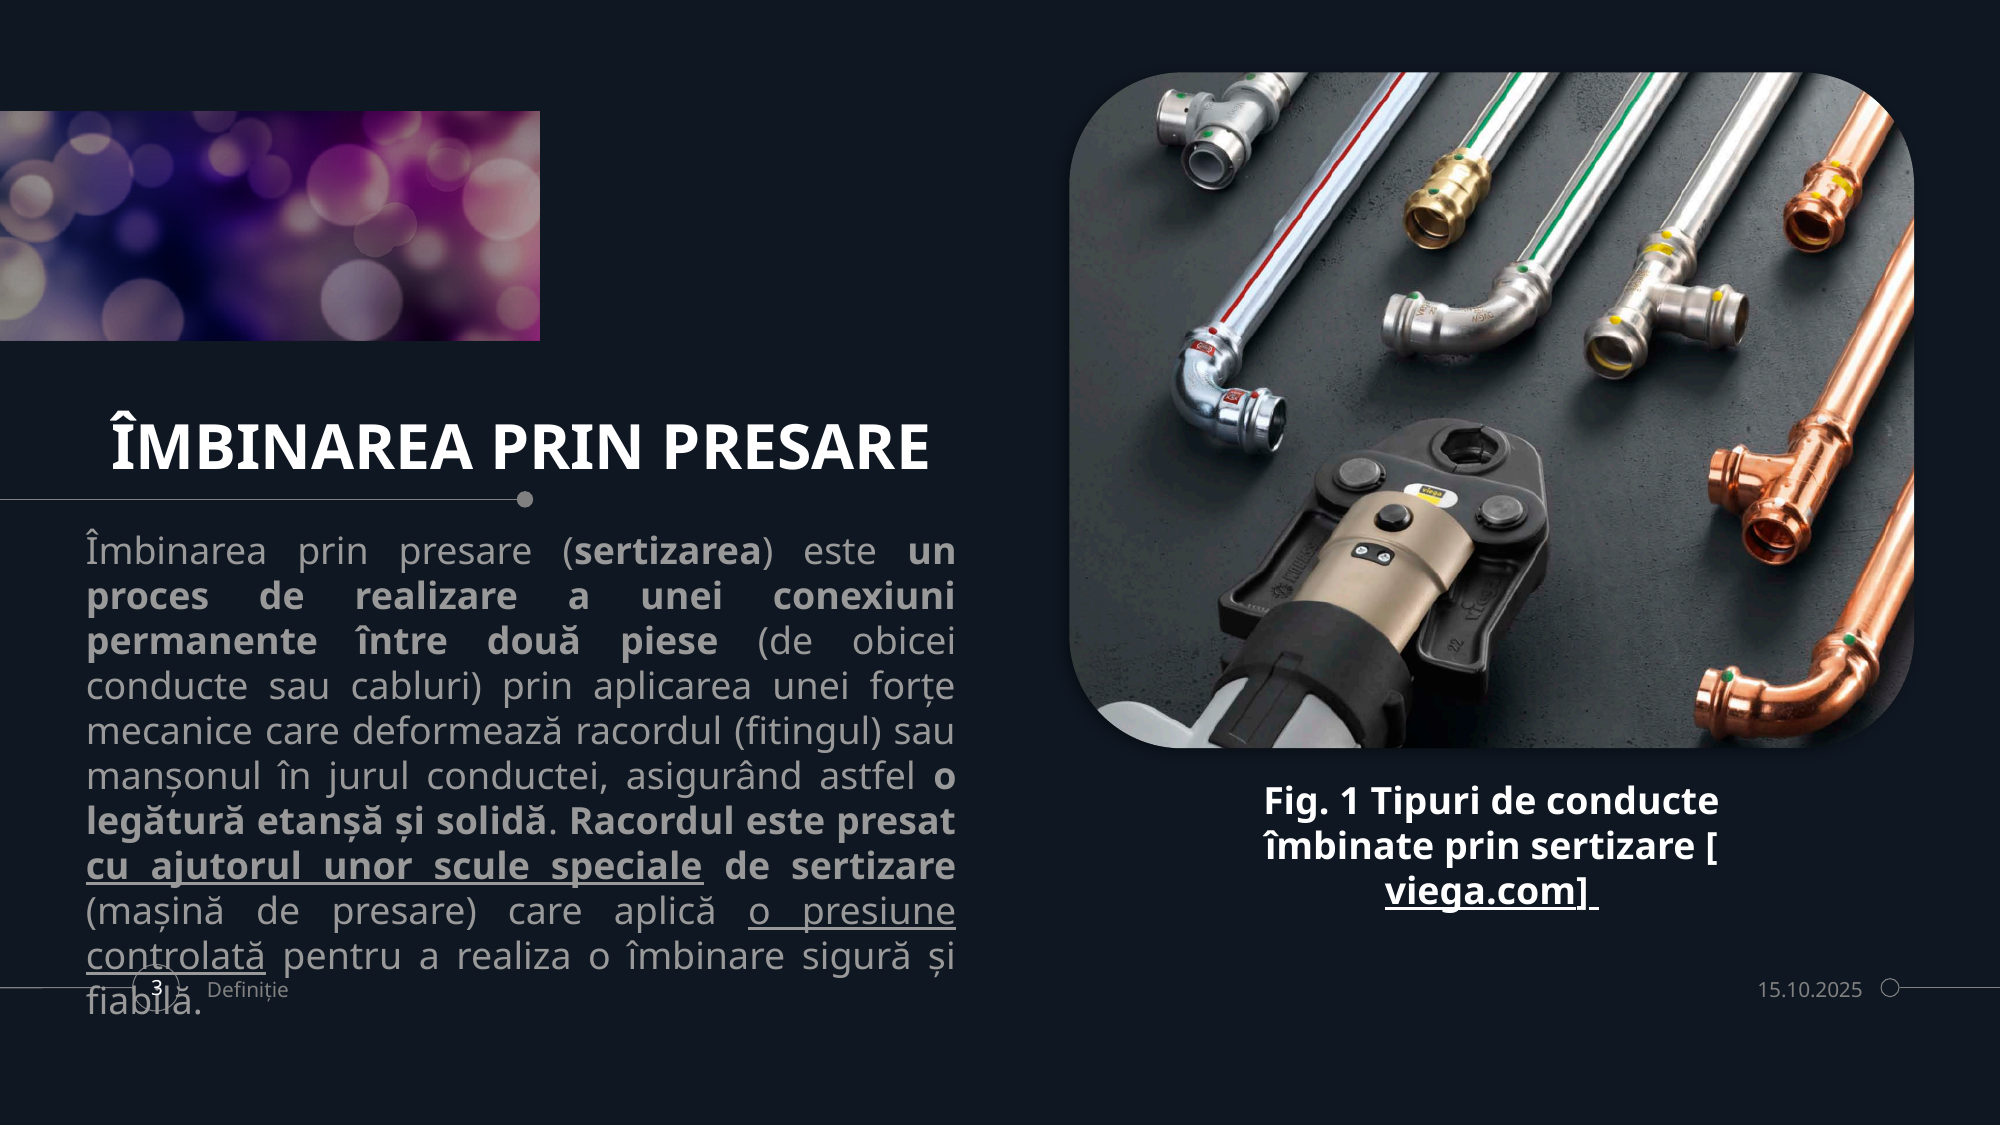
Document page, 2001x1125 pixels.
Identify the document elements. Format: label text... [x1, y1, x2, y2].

title ÎMBINAREA PRIN PRESARE [85, 407, 957, 484]
text_box Fig. 1 Tipuri de conducte îmbinate prin sertizare [viega.com] [1201, 769, 1782, 926]
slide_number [1643, 964, 1863, 1014]
slide_number 3 [127, 964, 186, 1014]
picture [0, 111, 540, 342]
footer Definiție [191, 964, 671, 1014]
list Îmbinarea prin presare (sertizarea) este un proces de realizare a unei conexiuni permanente între două piese (de obicei conducte sau cabluri) prin aplicarea unei forțe mecanice care deformează racordul (fitingul) sau manșonul în jurul conductei, asigurând astfel o legătură etanșă și solidă. Racordul este presat cu ajutorul unor scule speciale de sertizare (mașină de presare) care aplică o presiune controlată pentru a realiza o îmbinare sigură și fiabilă. [85, 526, 957, 965]
picture [1069, 72, 1915, 749]
